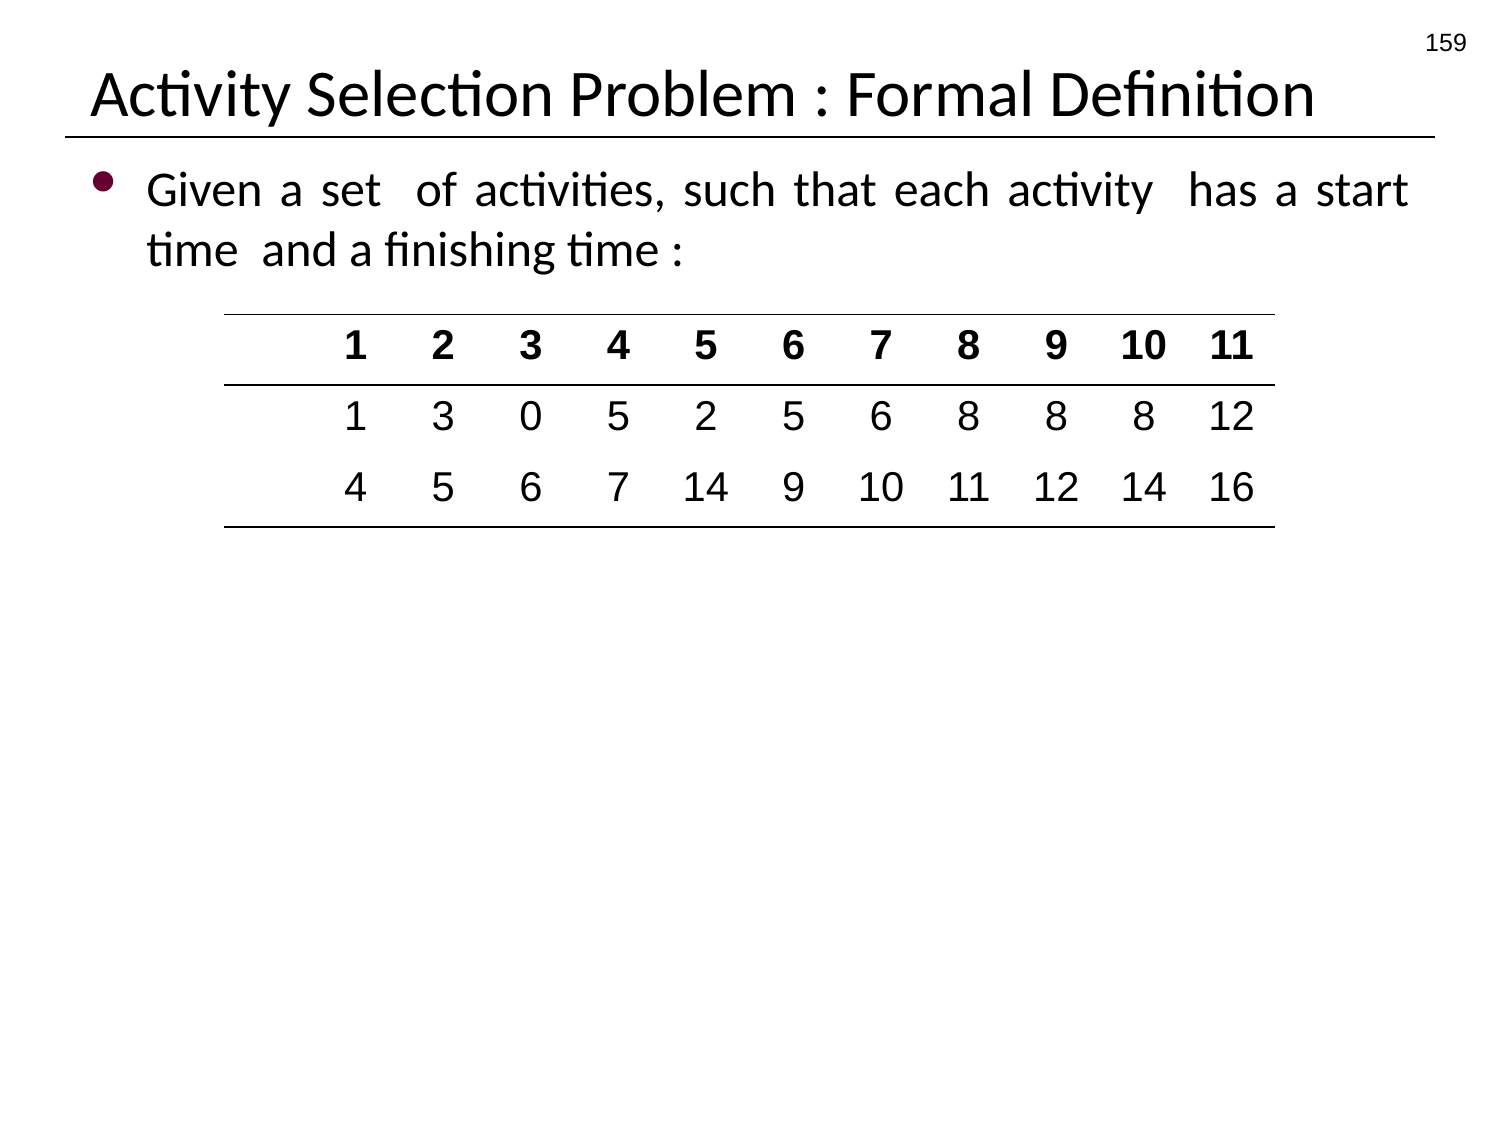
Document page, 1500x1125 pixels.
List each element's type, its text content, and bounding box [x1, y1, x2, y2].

title Activity Selection Problem : Formal Definition [75, 20, 1425, 138]
slide_number 159 [1131, 18, 1483, 62]
